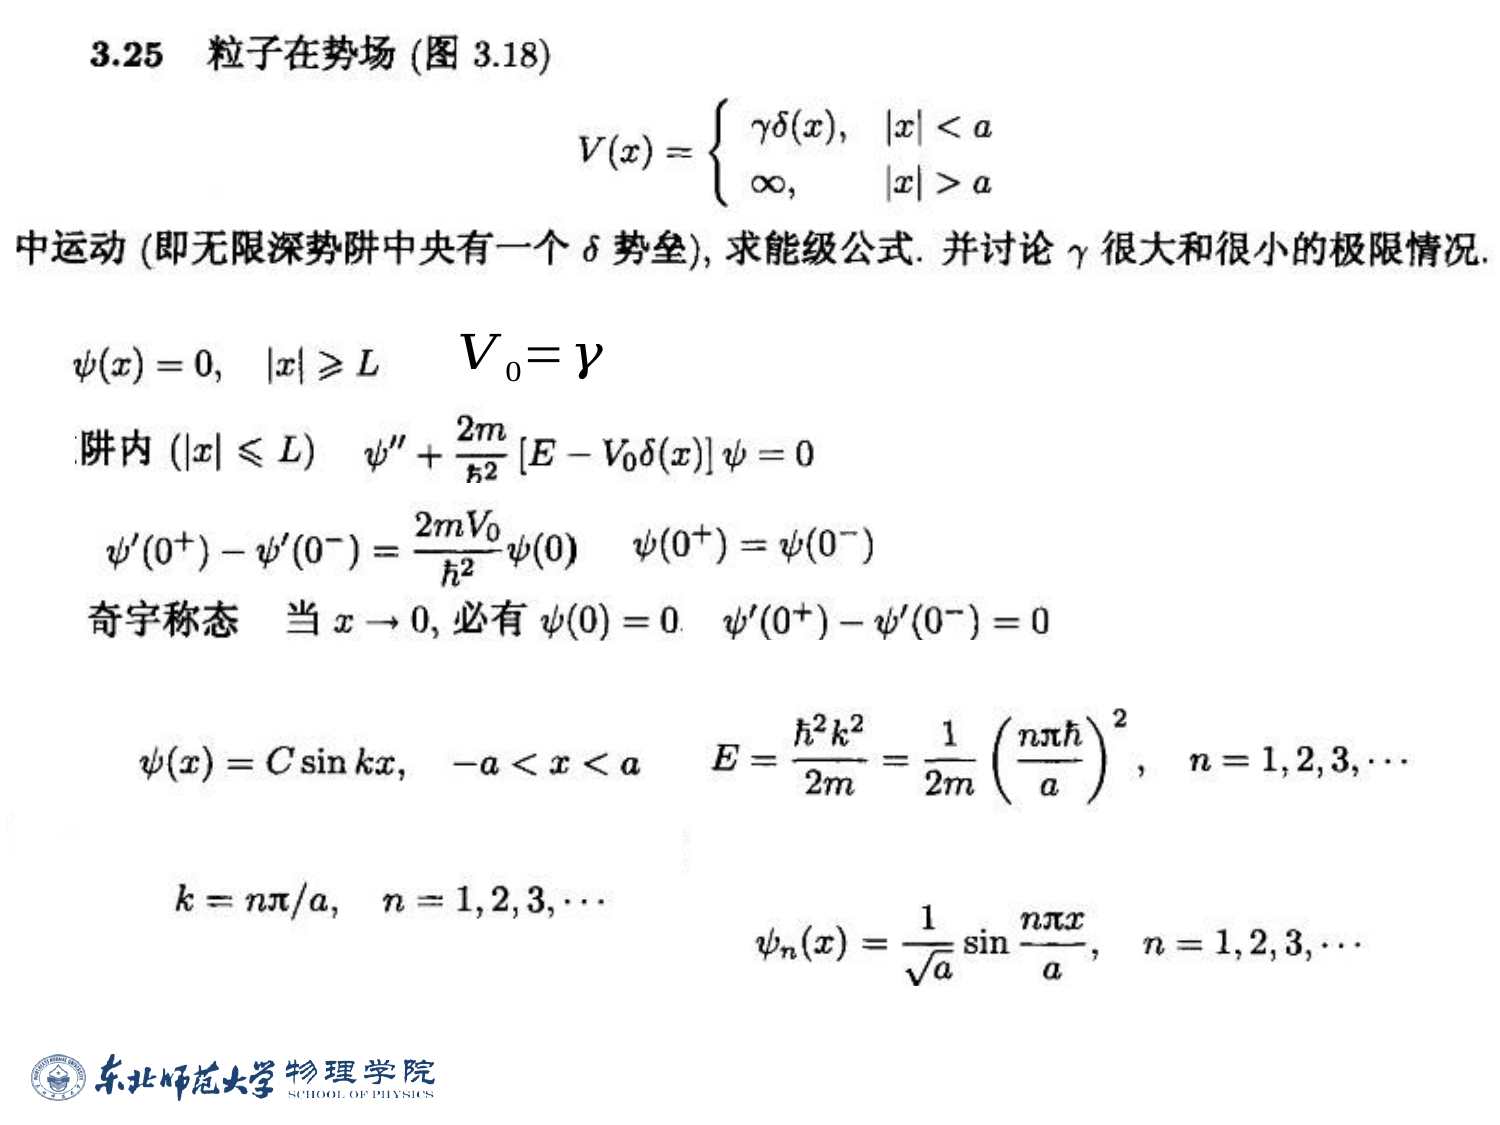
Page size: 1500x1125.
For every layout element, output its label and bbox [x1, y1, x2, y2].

picture [720, 591, 1052, 640]
picture [74, 414, 326, 482]
picture [63, 331, 388, 401]
picture [6, 664, 1494, 986]
list [349, 399, 822, 483]
picture [84, 484, 683, 642]
picture [6, 28, 1500, 285]
picture [613, 511, 887, 590]
picture [20, 1054, 440, 1101]
